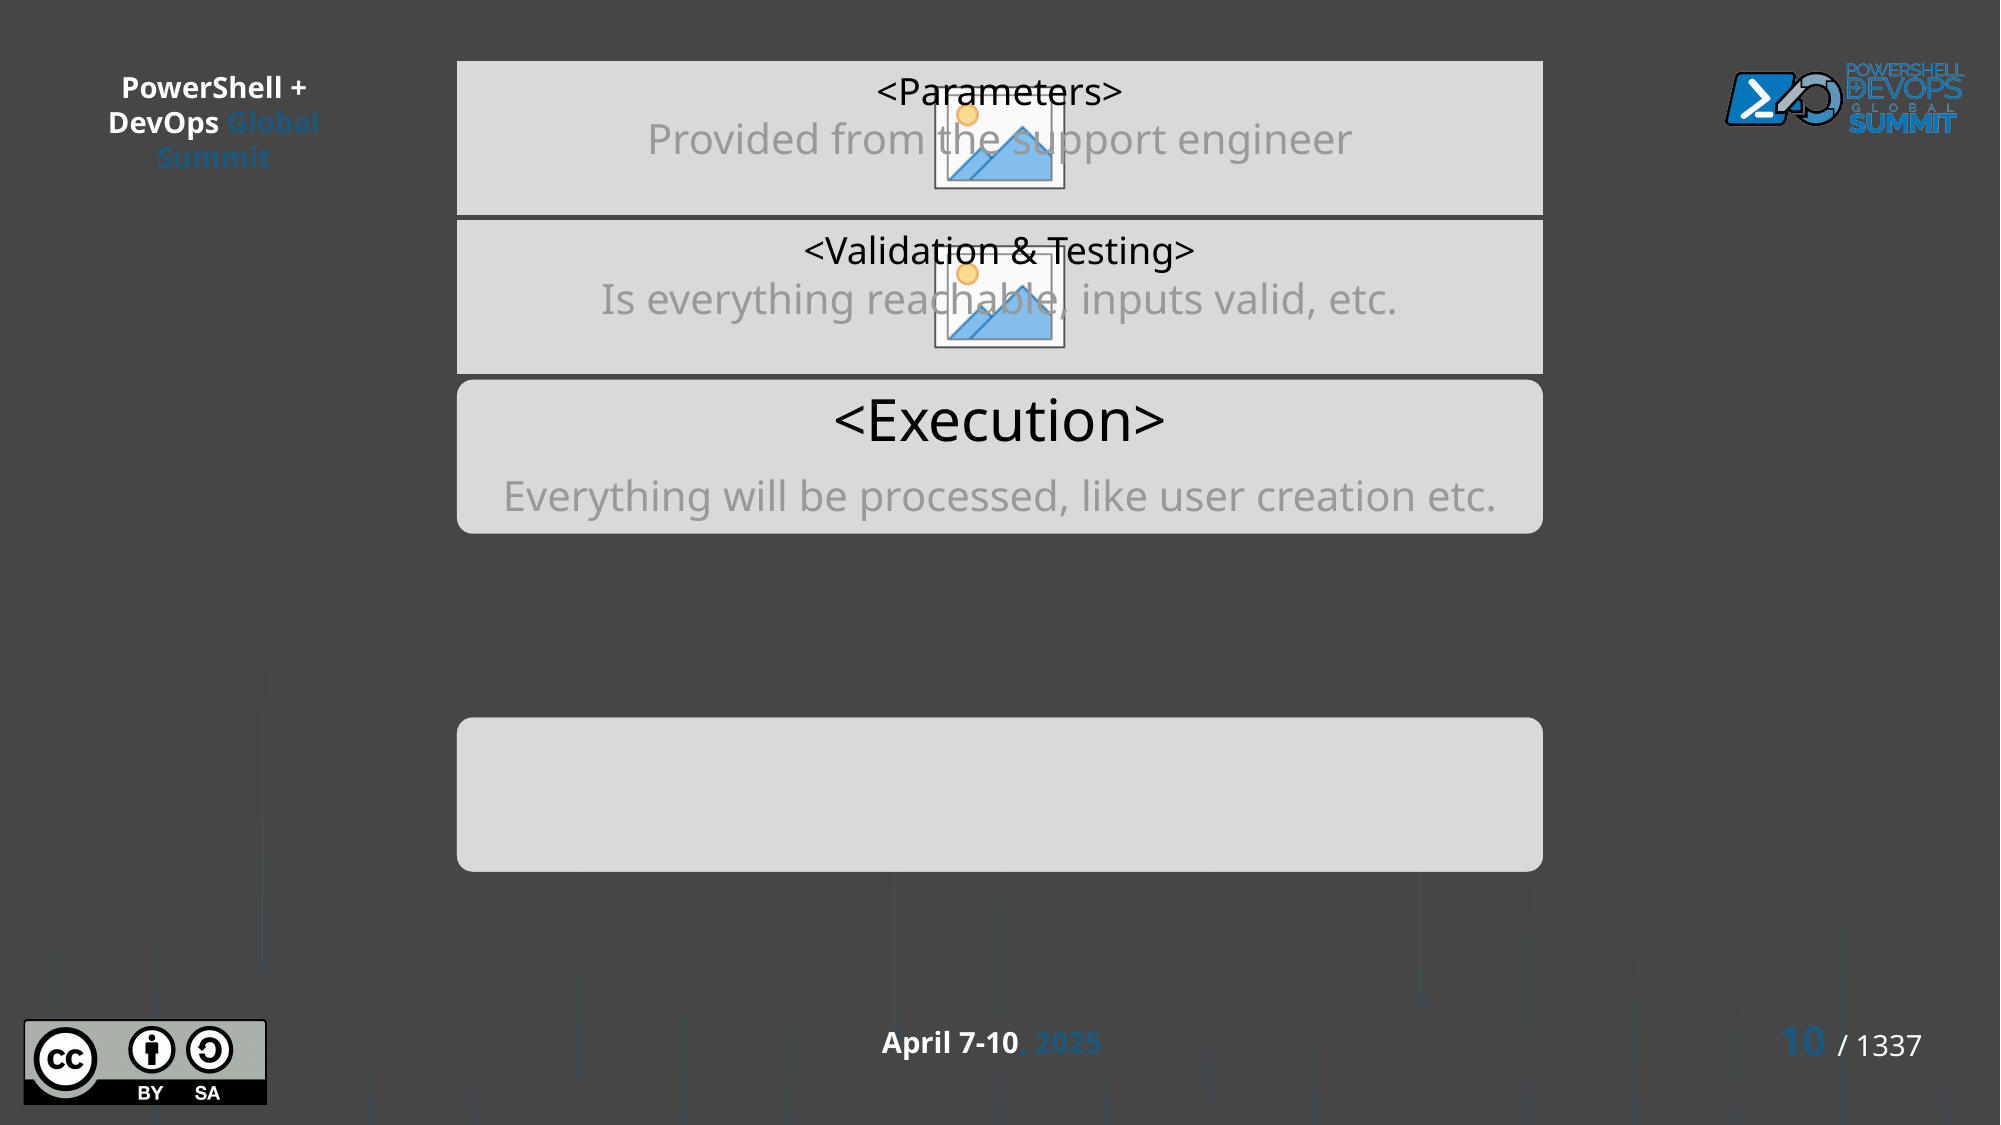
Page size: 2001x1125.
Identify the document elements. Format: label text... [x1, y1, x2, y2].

picture [456, 60, 1543, 215]
picture [1725, 61, 1965, 139]
picture [23, 1019, 267, 1105]
text_box <Execution> Everything will be processed, like user creation etc. [456, 379, 1543, 534]
picture [456, 220, 1543, 375]
text_box [456, 717, 1543, 872]
